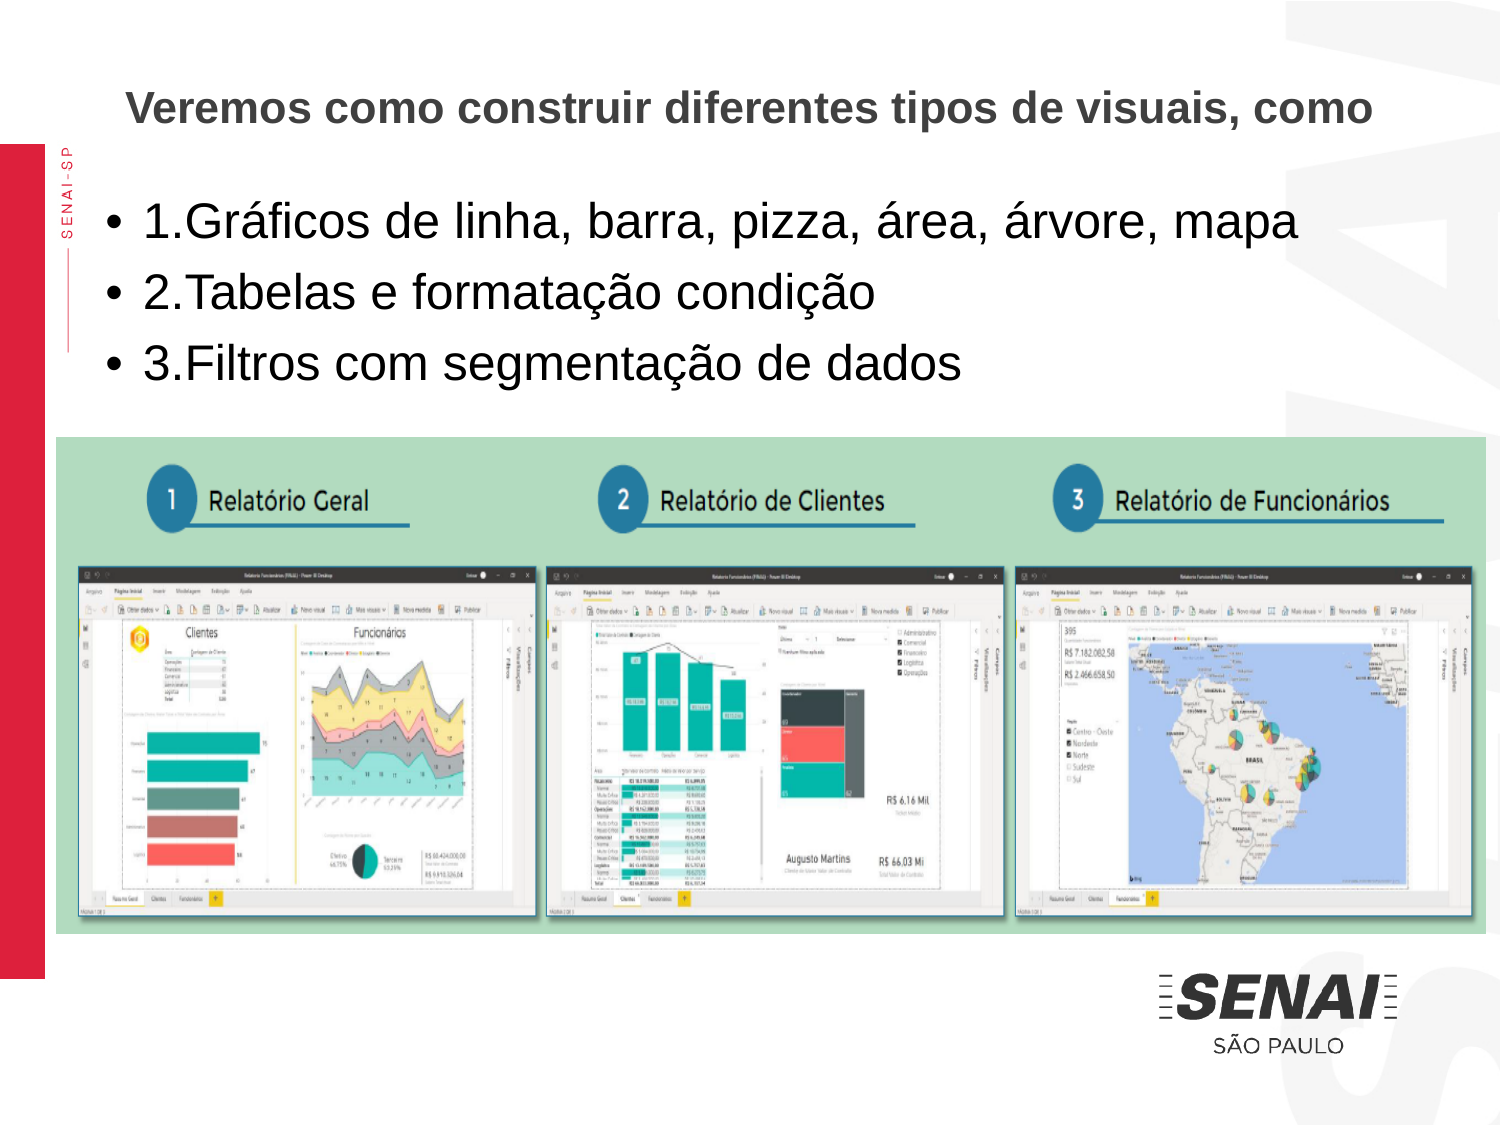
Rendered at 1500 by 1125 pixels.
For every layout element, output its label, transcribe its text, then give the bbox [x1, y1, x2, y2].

picture [0, 0, 1500, 1125]
list Veremos como construir diferentes tipos de visuais, como [103, 79, 1397, 173]
list 1.Gráficos de linha, barra, pizza, área, árvore, mapa 2.Tabelas e formatação condição 3.Filtros com segmentação de dados [90, 191, 1385, 437]
